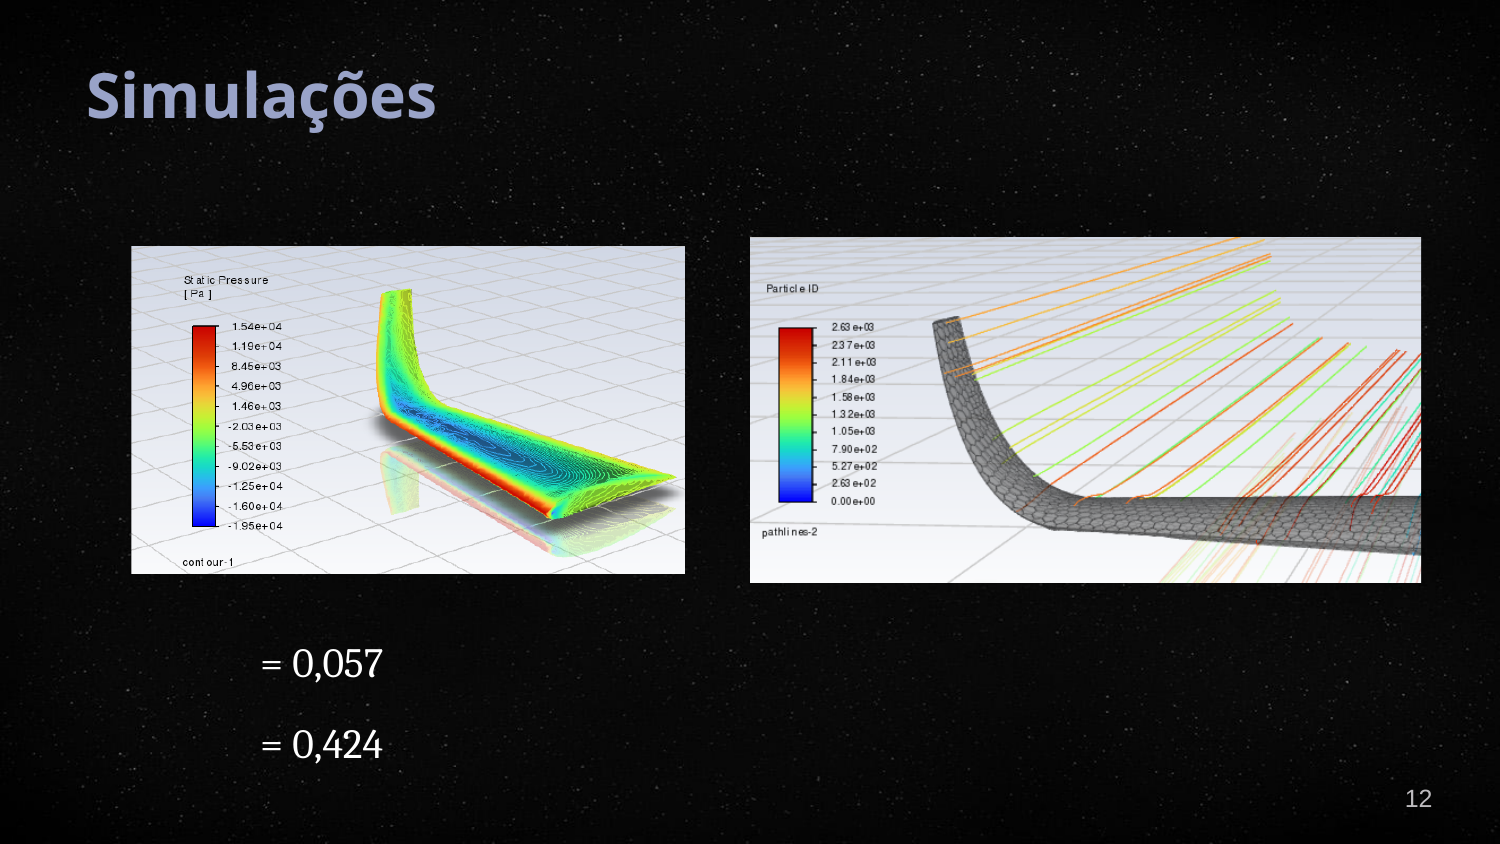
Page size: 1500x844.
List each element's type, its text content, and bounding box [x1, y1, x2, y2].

picture [0, 0, 1500, 844]
title Simulações [71, 40, 1336, 135]
slide_number 12 [1389, 764, 1480, 830]
